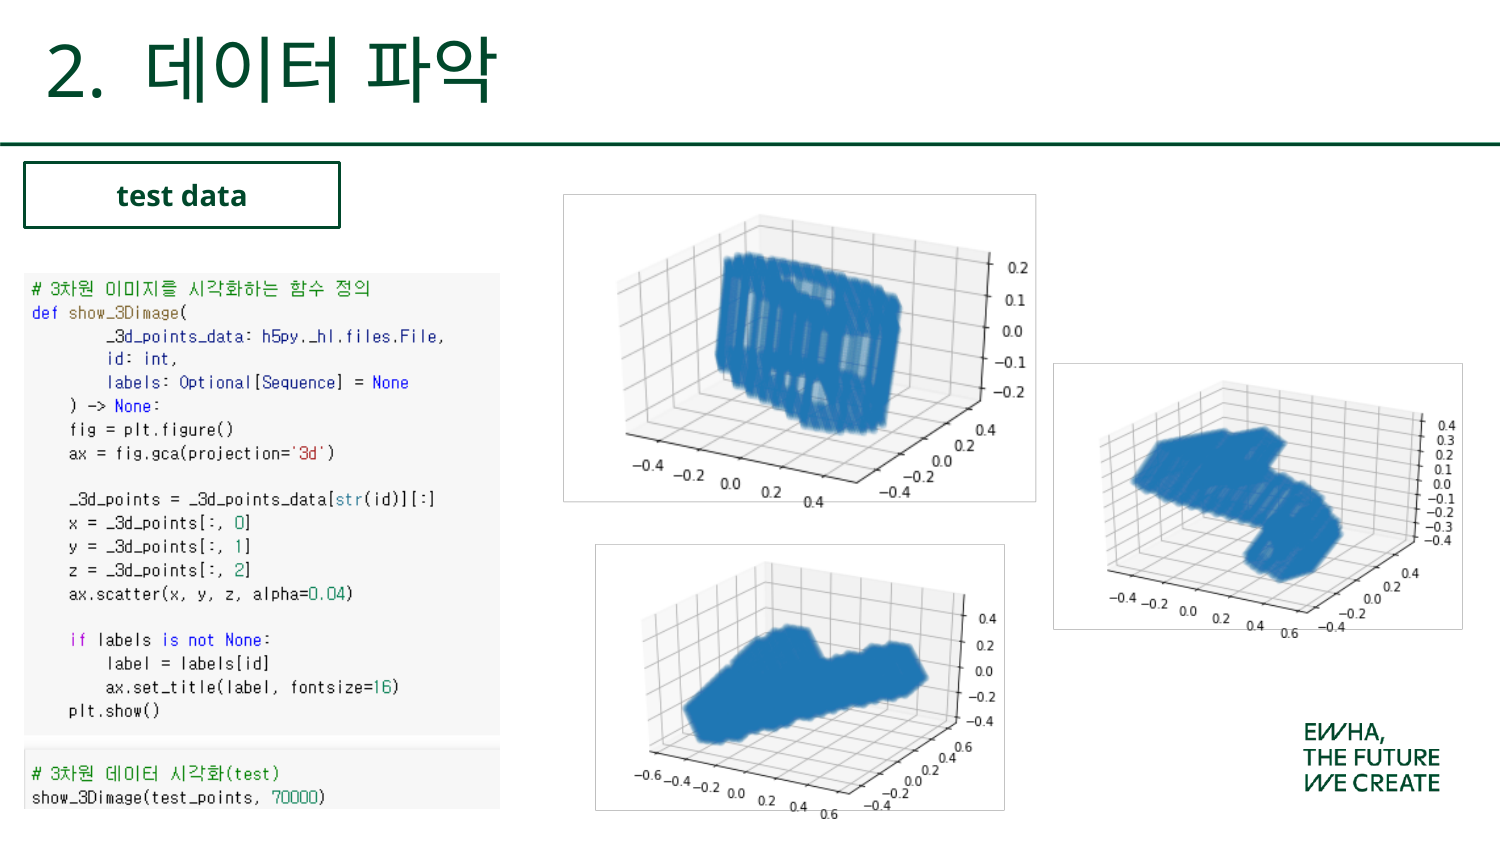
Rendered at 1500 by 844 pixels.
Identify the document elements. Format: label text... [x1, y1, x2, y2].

text_box test data [24, 162, 340, 228]
text_box 2. 데이터 파악 [30, 7, 1437, 141]
picture [0, 0, 1500, 844]
